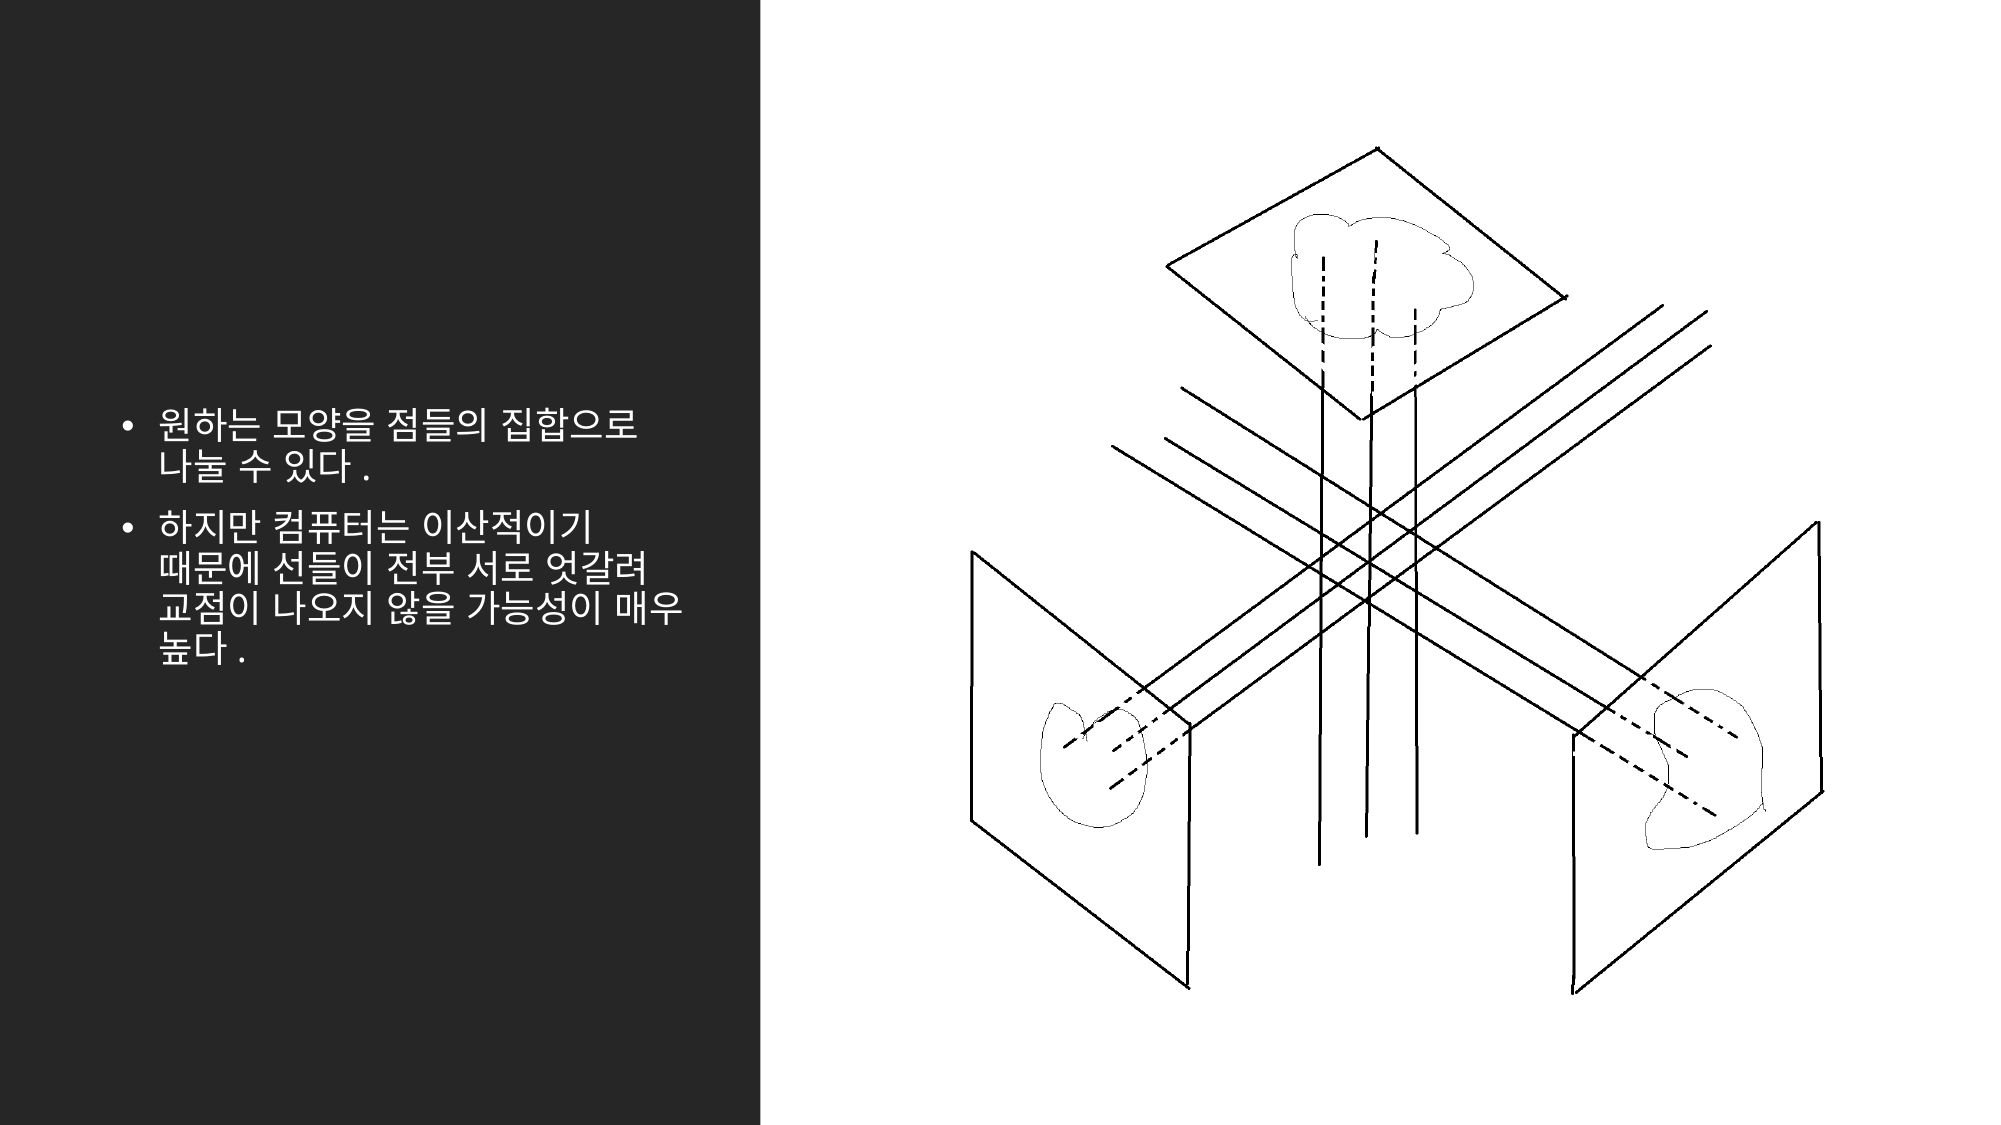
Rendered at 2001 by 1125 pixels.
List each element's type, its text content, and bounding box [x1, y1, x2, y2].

picture [865, 104, 1896, 1020]
list 원하는 모양을 점들의 집합으로 나눌 수 있다. 하지만 컴퓨터는 이산적이기 때문에 선들이 전부 서로 엇갈려 교점이 나오지 않을 가능성이 매우 높다. [106, 399, 708, 1020]
text_box [0, 0, 761, 1125]
